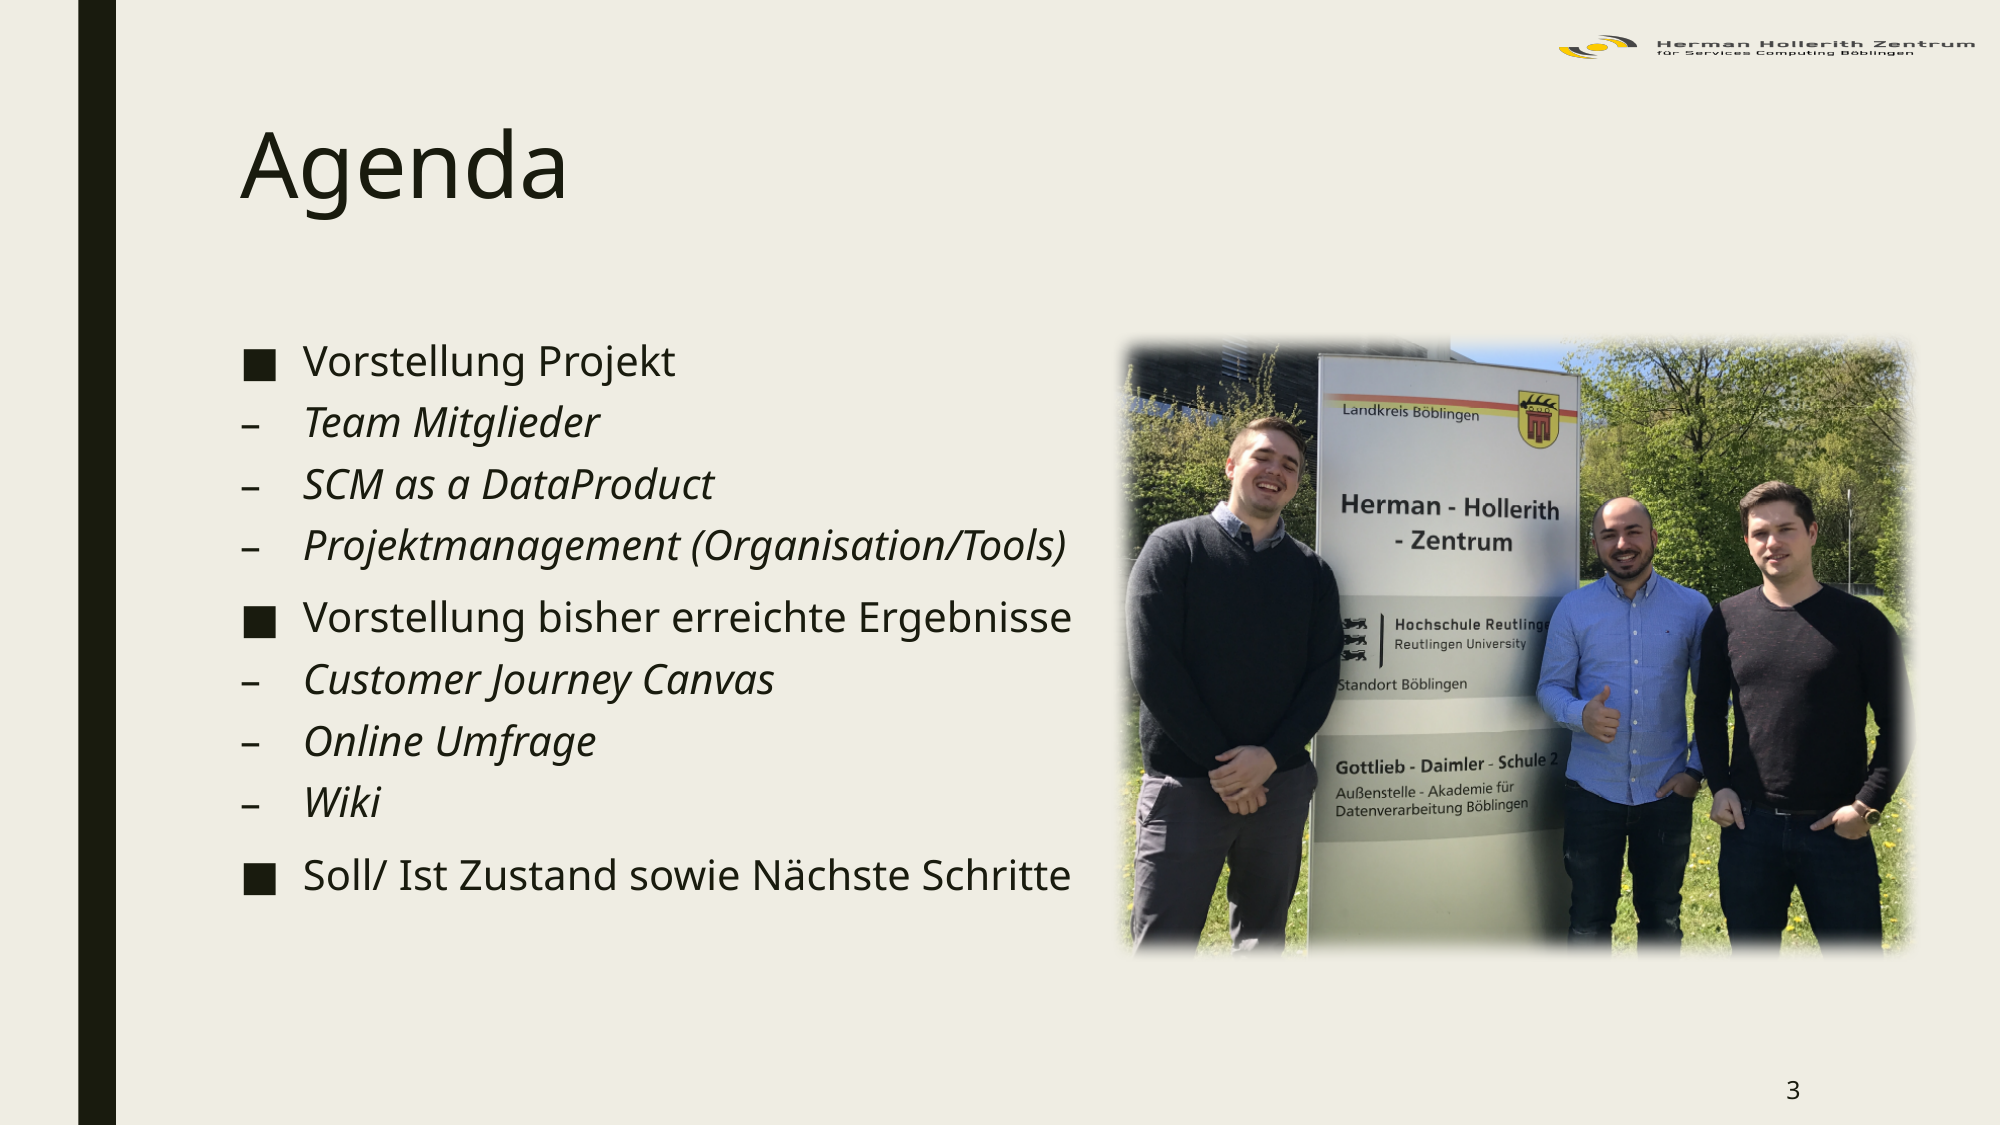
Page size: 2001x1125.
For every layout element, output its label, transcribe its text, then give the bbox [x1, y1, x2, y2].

title Agenda [225, 112, 1800, 330]
list Vorstellung Projekt Team Mitglieder SCM as a DataProduct Projektmanagement (Organisation/Tools) Vorstellung bisher erreichte Ergebnisse Customer Journey Canvas Online Umfrage Wiki Soll/ Ist Zustand sowie Nächste Schritte [225, 330, 1800, 1121]
picture [1111, 330, 1921, 962]
slide_number 3 [1553, 1058, 1816, 1125]
picture [1553, 0, 1980, 95]
